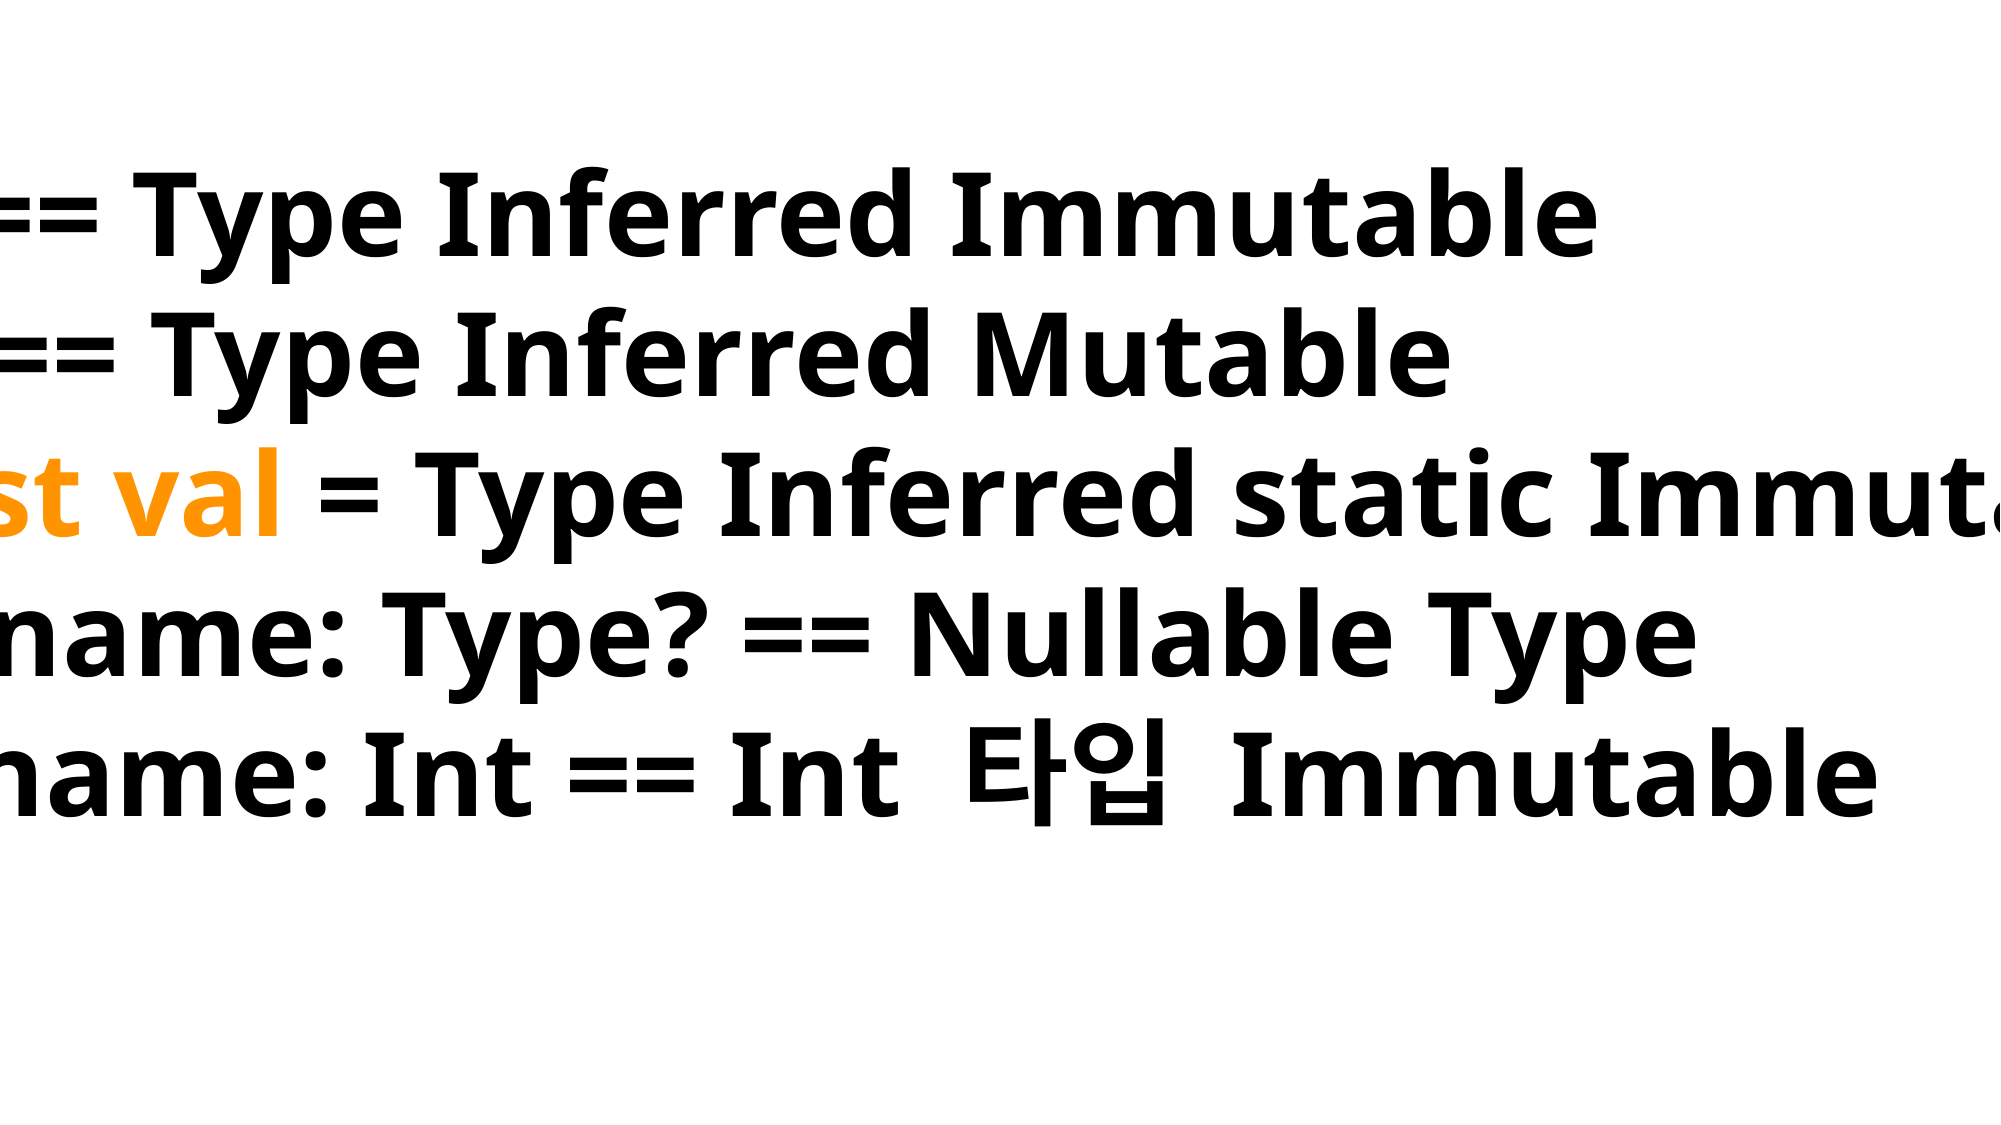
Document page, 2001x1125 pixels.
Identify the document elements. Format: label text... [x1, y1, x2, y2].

text_box val == Type Inferred Immutable var == Type Inferred Mutable const val = Type Inferred static Immutable var name: Type? == Nullable Type val name: Int == Int 타입 Immutable [0, 132, 2000, 847]
